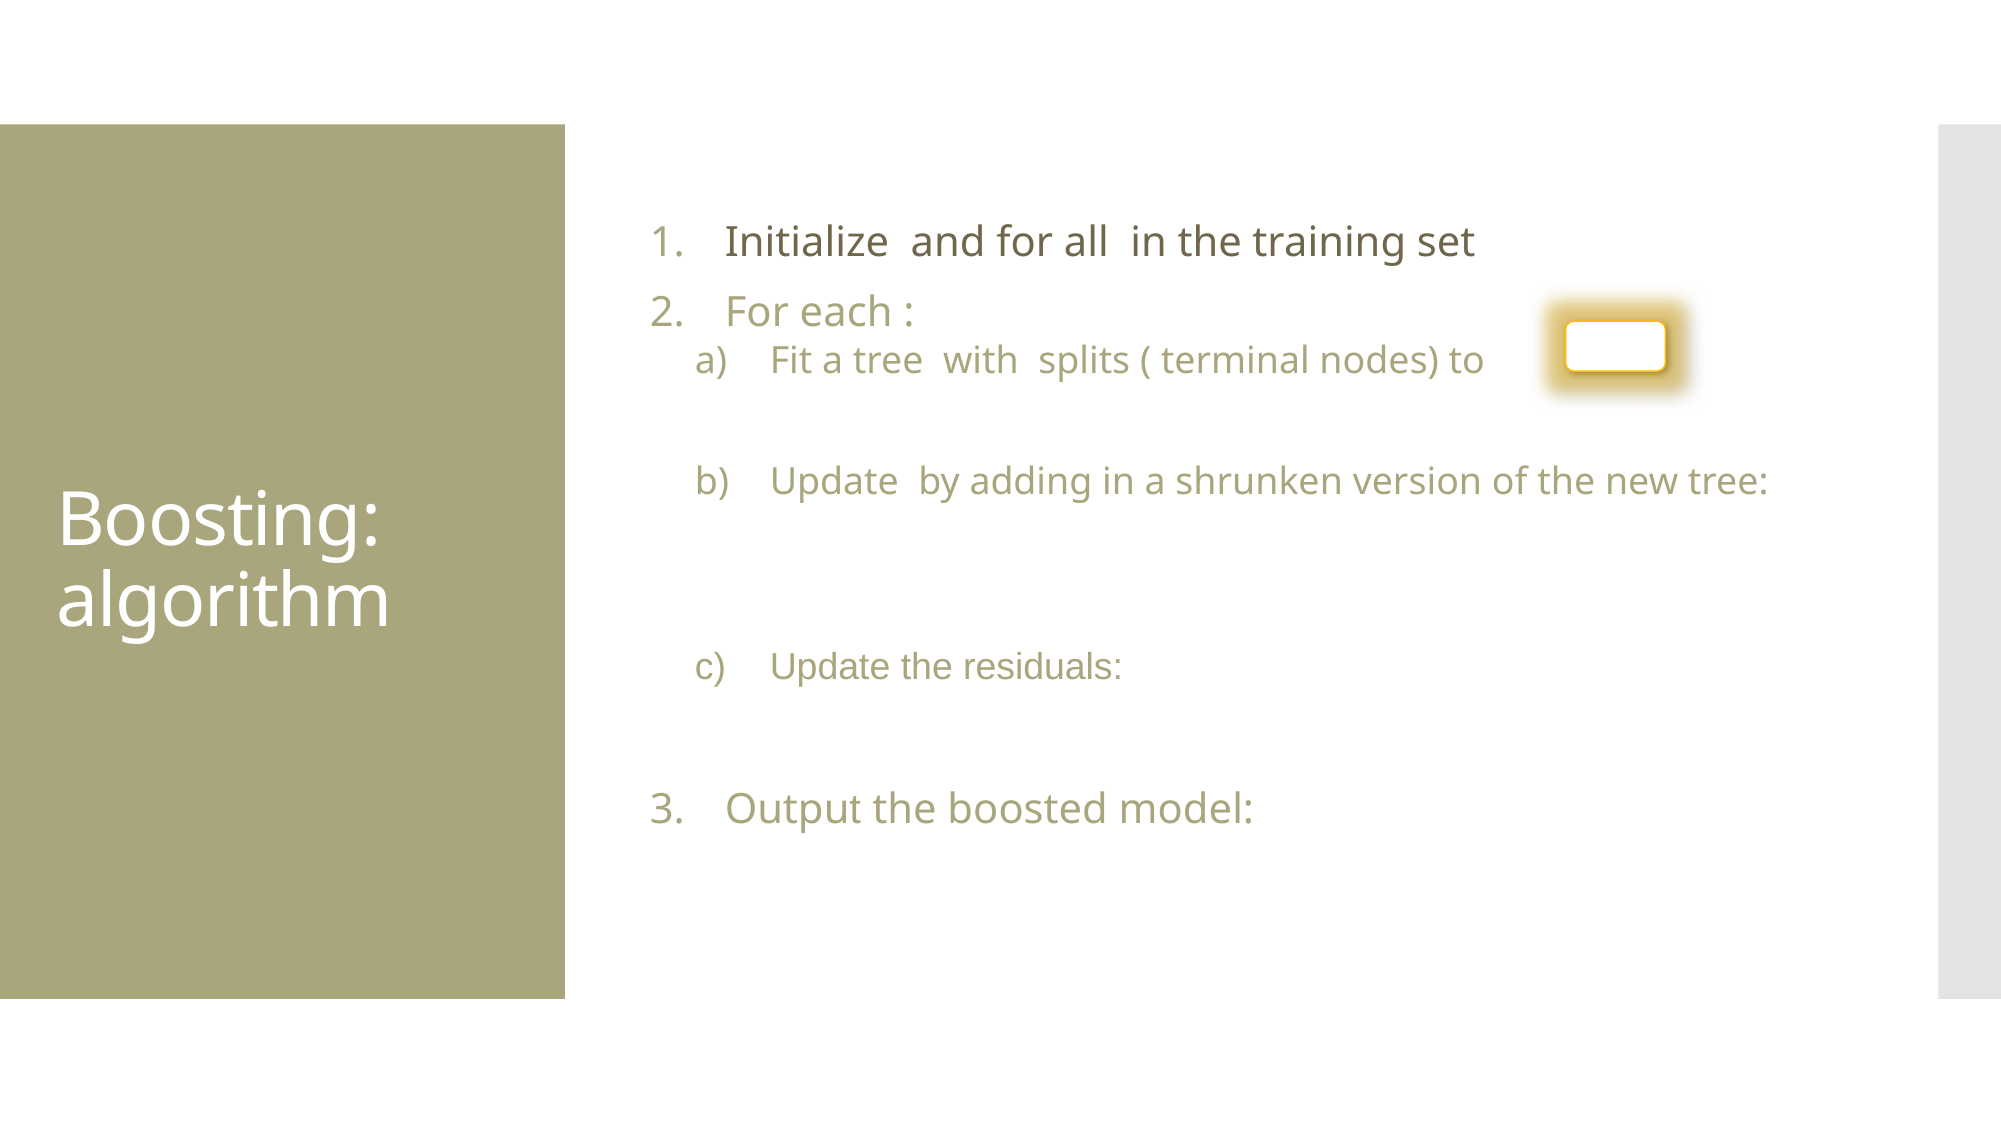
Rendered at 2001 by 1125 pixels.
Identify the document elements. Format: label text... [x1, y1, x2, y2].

title Boosting: algorithm [41, 184, 525, 940]
text_box [1564, 320, 1667, 372]
